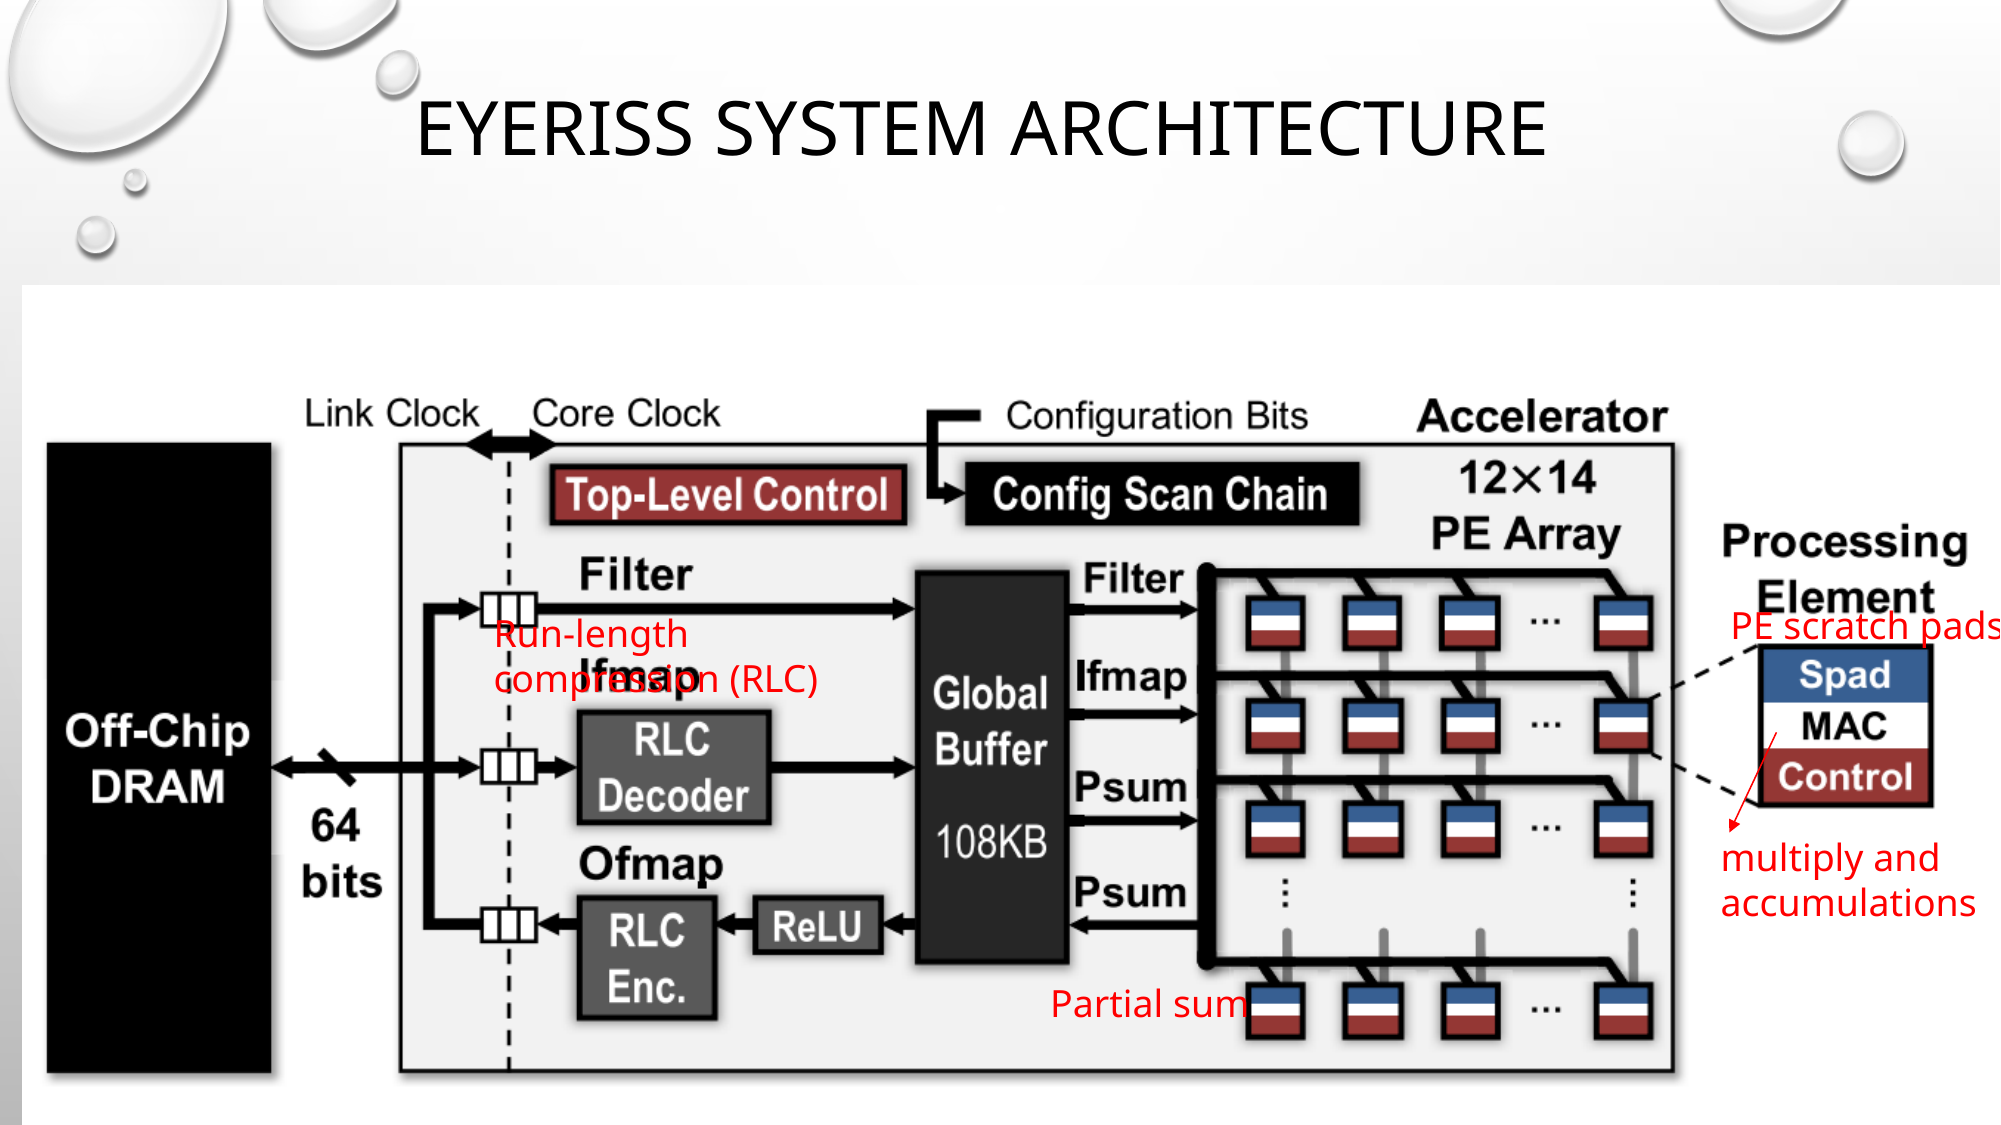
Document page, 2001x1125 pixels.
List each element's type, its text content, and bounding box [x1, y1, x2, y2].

picture [0, 0, 2000, 1125]
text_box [1729, 732, 1777, 833]
title Eyeriss system architecture [132, 0, 1833, 262]
